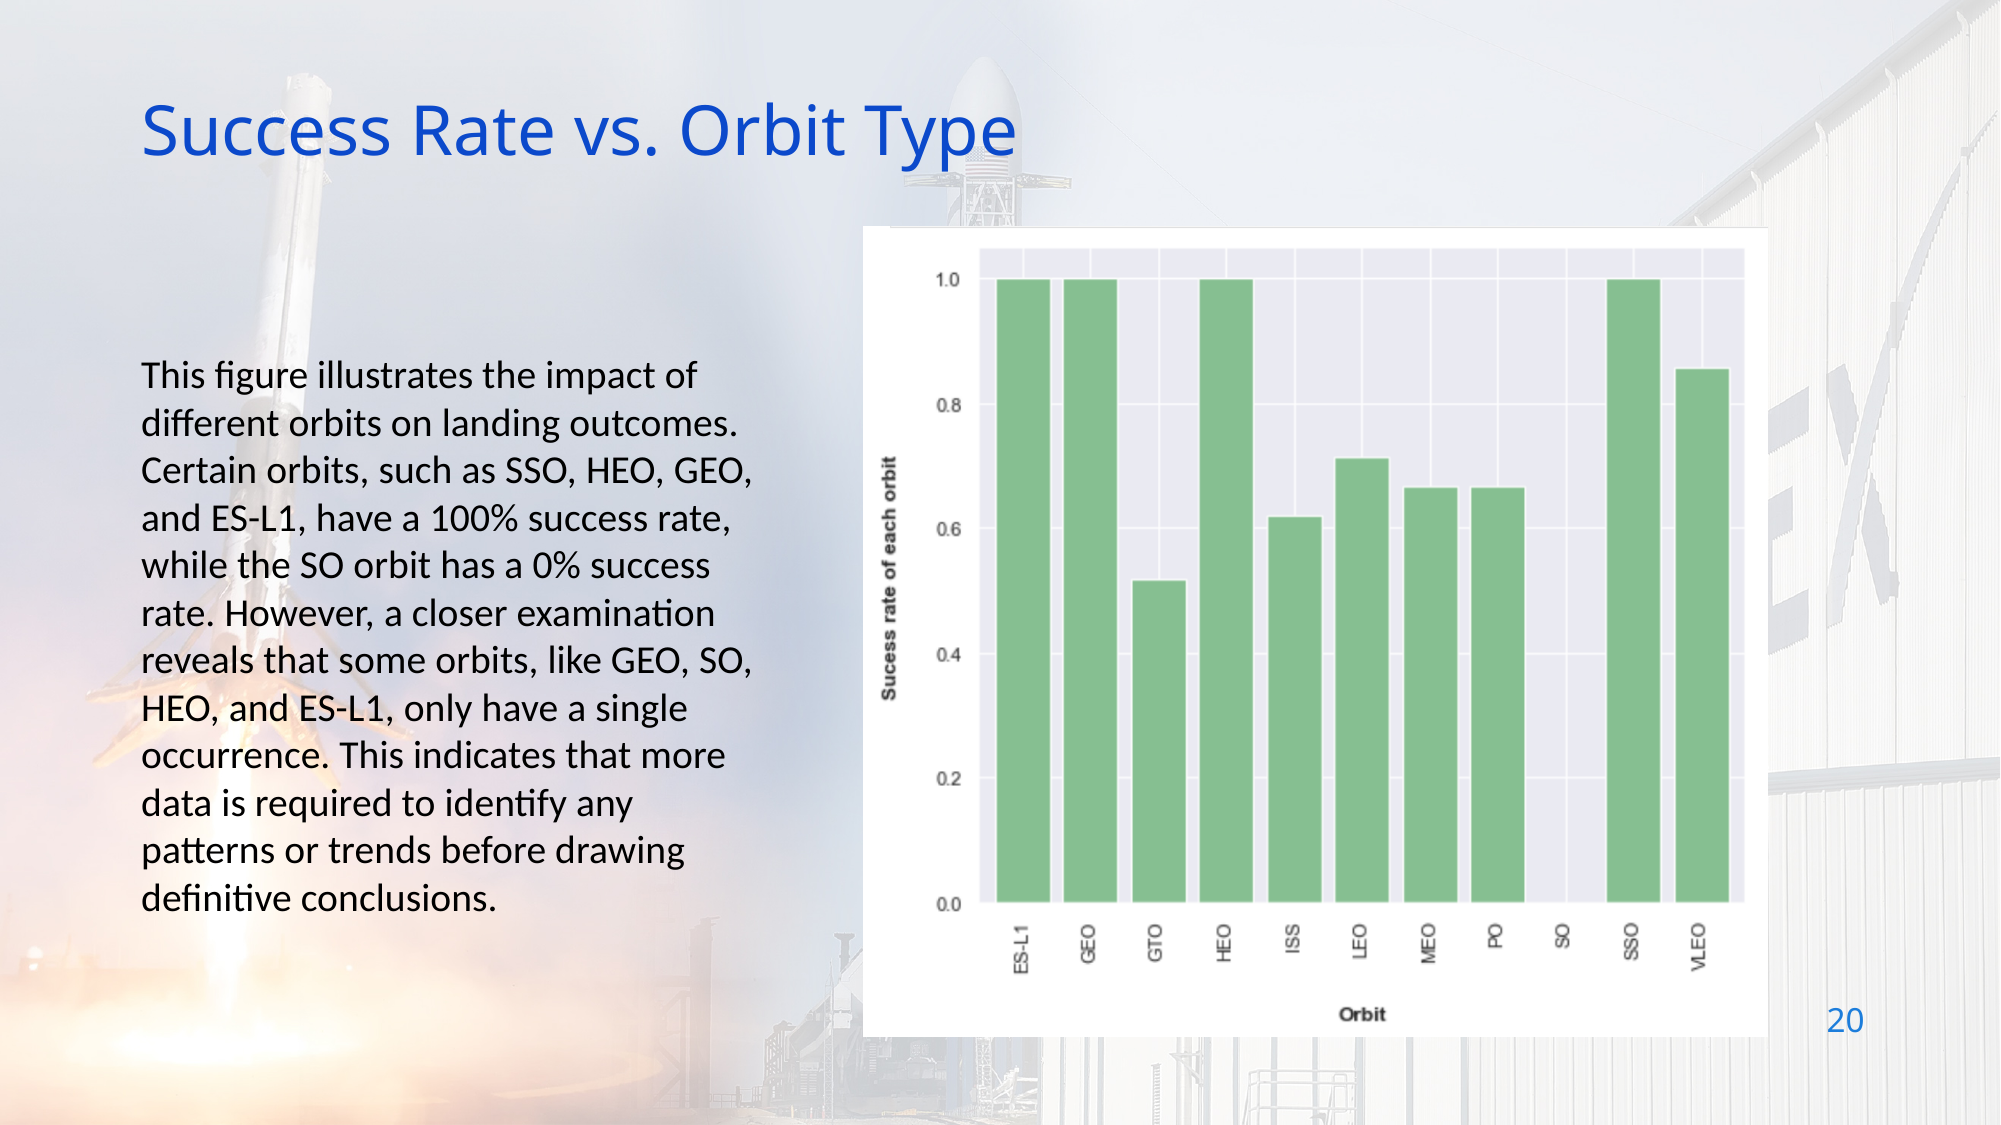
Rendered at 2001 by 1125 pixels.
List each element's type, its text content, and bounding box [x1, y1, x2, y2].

text_box Success Rate vs. Orbit Type [126, 88, 1852, 179]
picture [0, 0, 2001, 1125]
slide_number 20 [1429, 988, 1880, 1055]
list This figure illustrates the impact of different orbits on landing outcomes. Certain orbits, such as SSO, HEO, GEO, and ES-L1, have a 100% success rate, while the SO orbit has a 0% success rate. However, a closer examination reveals that some orbits, like GEO, SO, HEO, and ES-L1, only have a single occurrence. This indicates that more data is required to identify any patterns or trends before drawing definitive conclusions. [126, 341, 772, 967]
